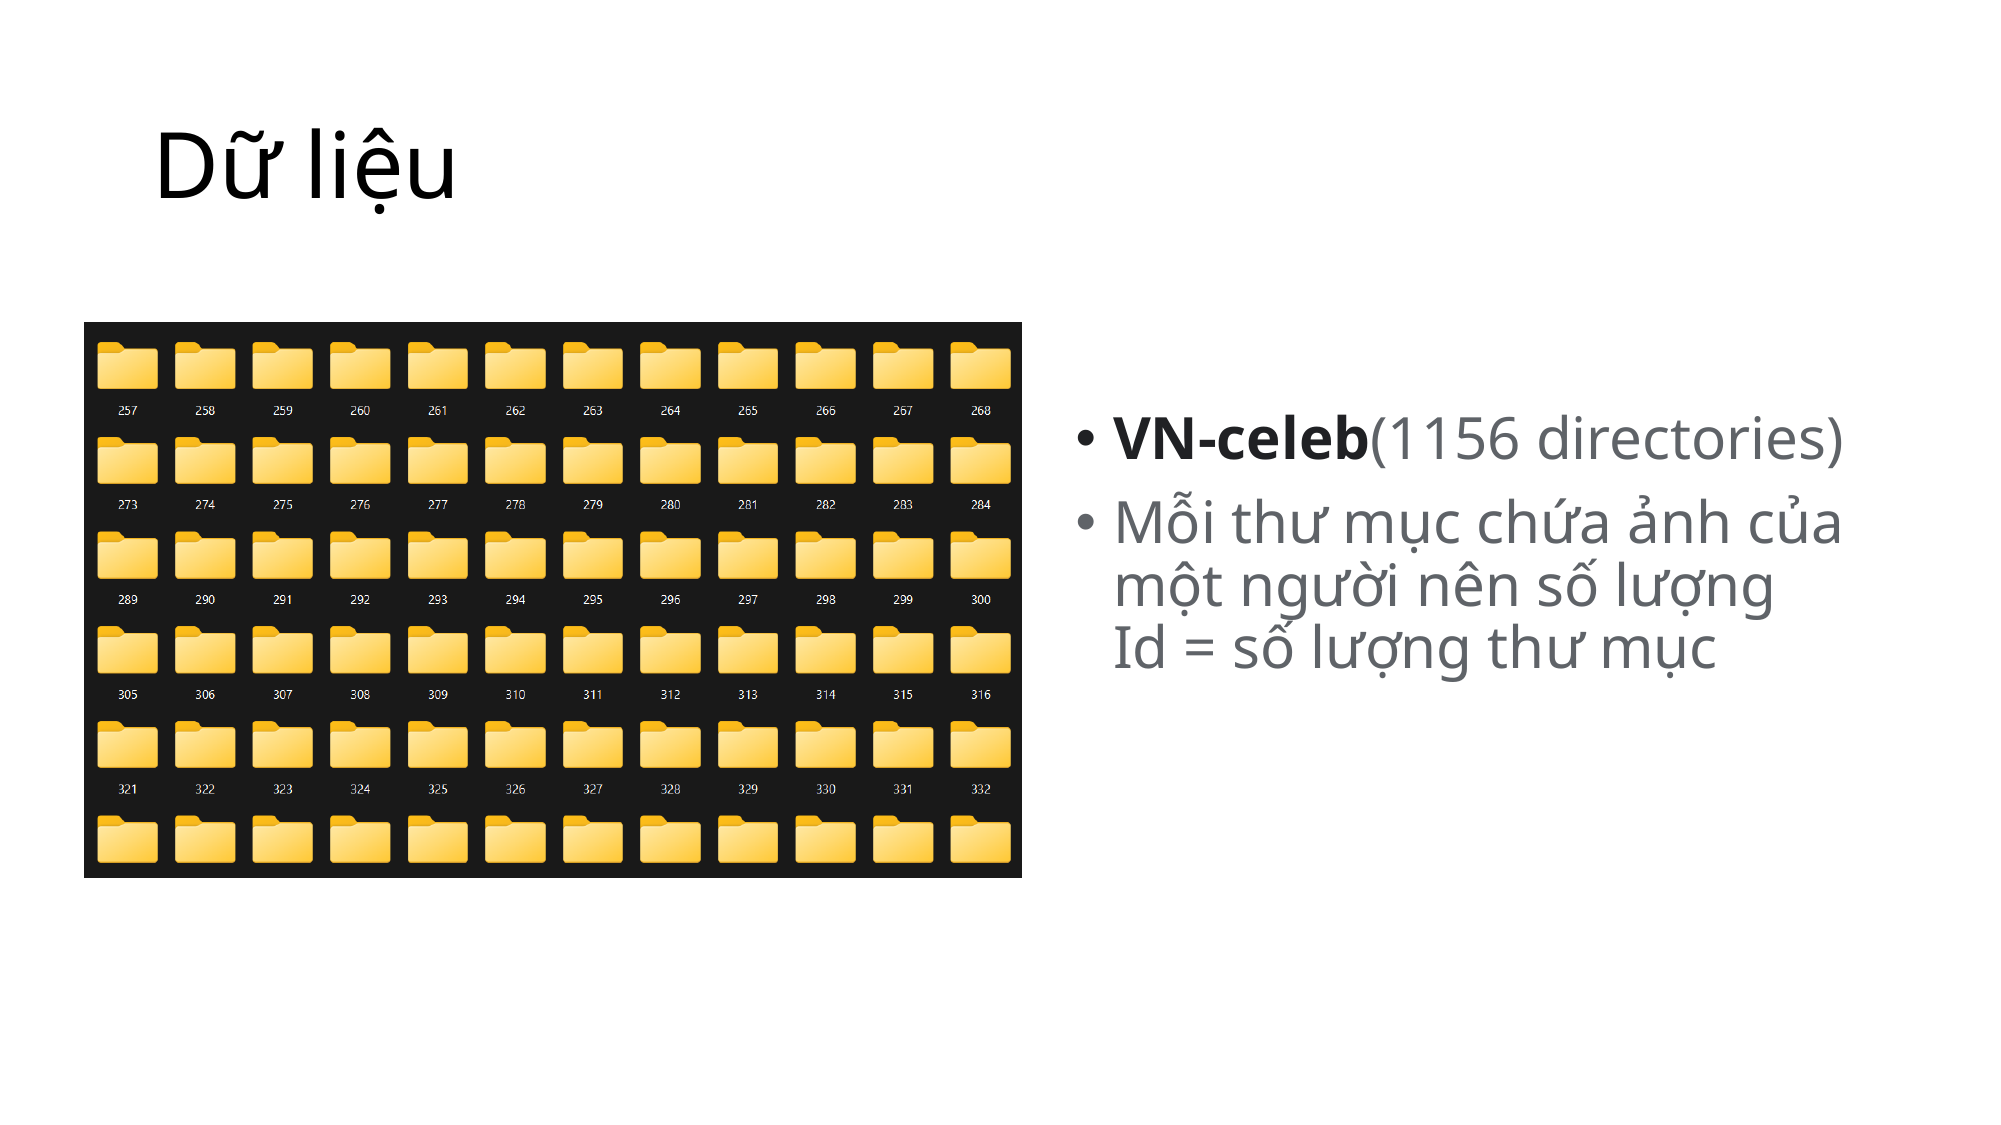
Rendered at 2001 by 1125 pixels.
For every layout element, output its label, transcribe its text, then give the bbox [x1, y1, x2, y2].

title Dữ liệu [137, 59, 1863, 278]
list VN-celeb(1156 directories) Mỗi thư mục chứa ảnh của một người nên số lượng Id = số lượng thư mục [1060, 401, 1863, 958]
picture [84, 322, 1023, 879]
